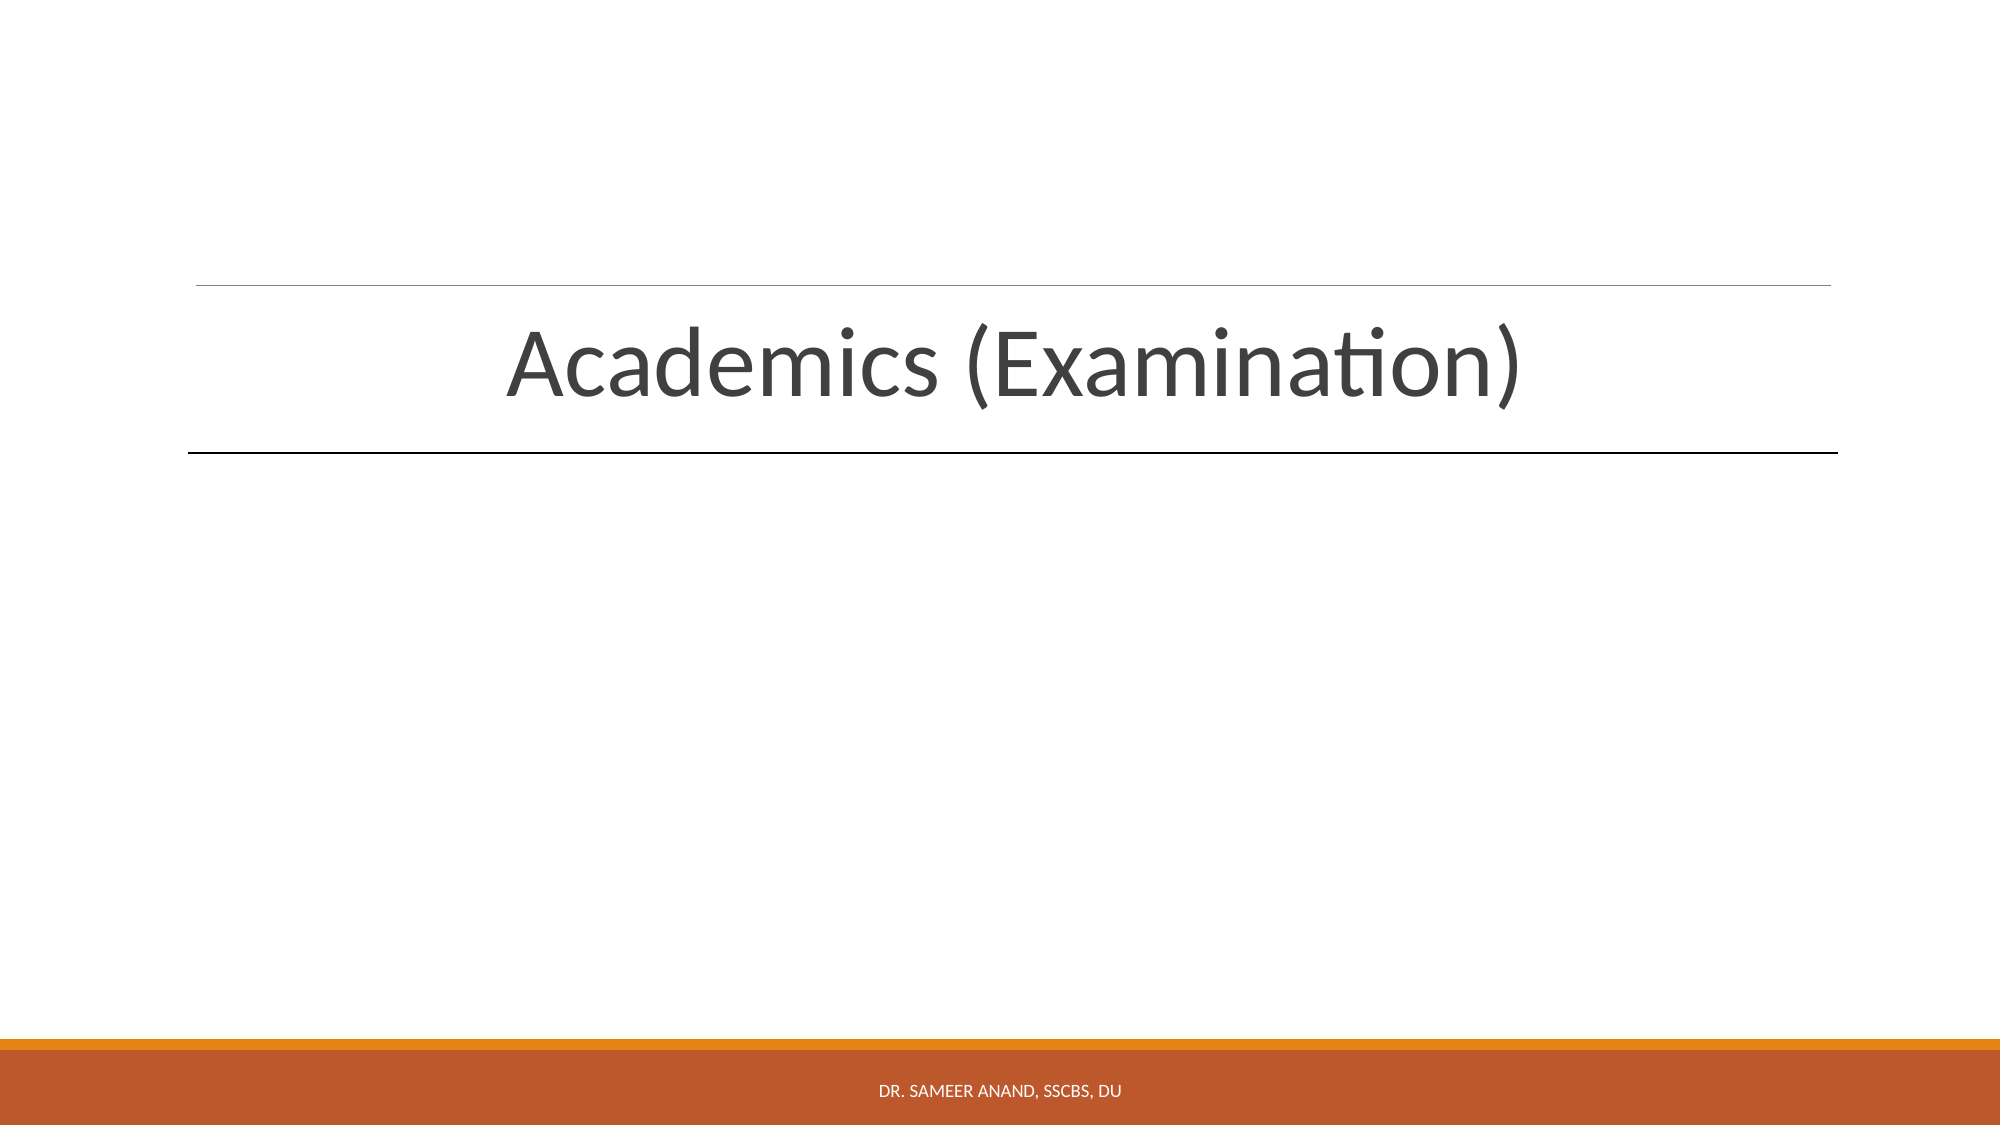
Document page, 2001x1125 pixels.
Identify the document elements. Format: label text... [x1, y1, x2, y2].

list Academics (Examination) [180, 302, 1830, 963]
footer Dr. Sameer Anand, SSCBS, DU [604, 1059, 1396, 1120]
